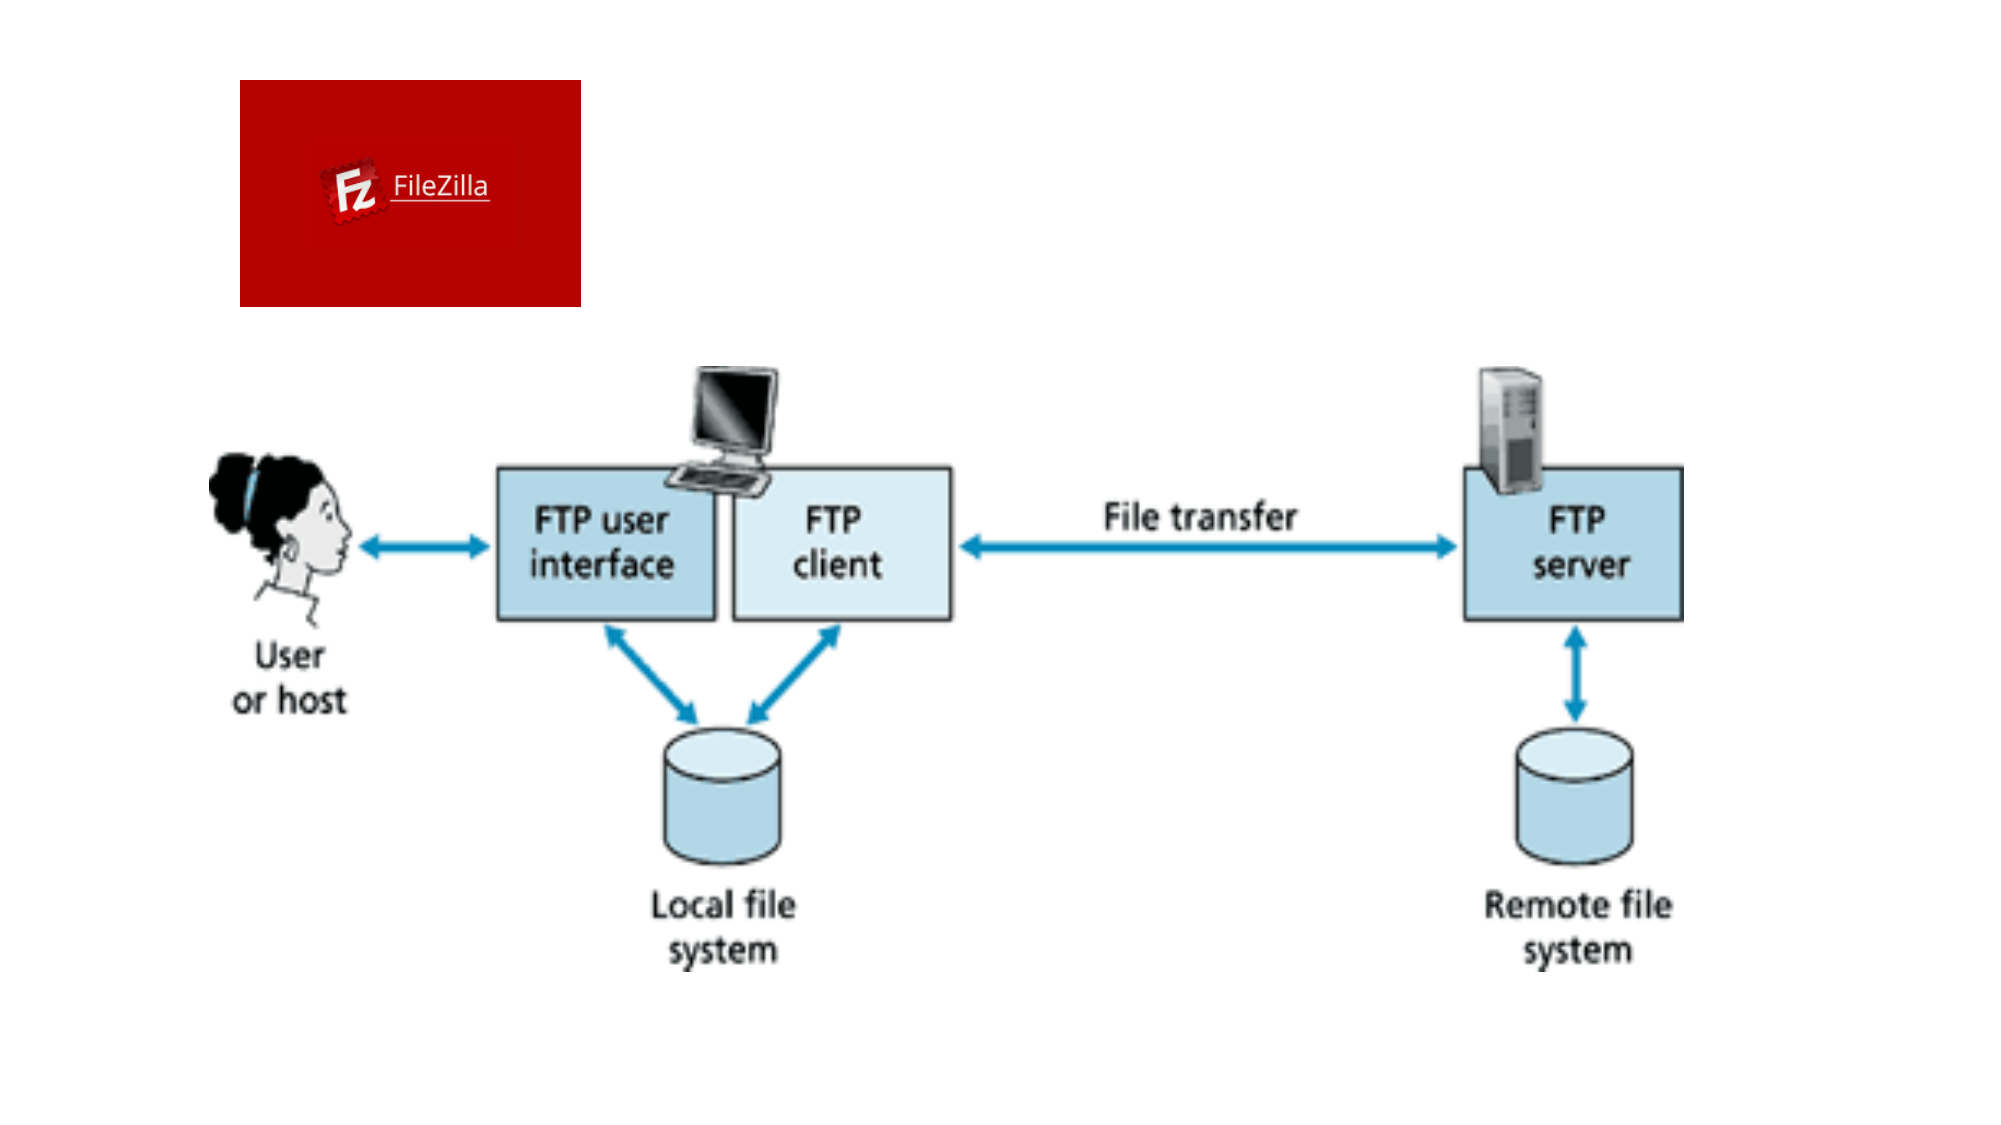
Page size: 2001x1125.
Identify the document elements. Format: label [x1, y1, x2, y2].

picture [209, 366, 1684, 972]
picture [240, 80, 581, 308]
